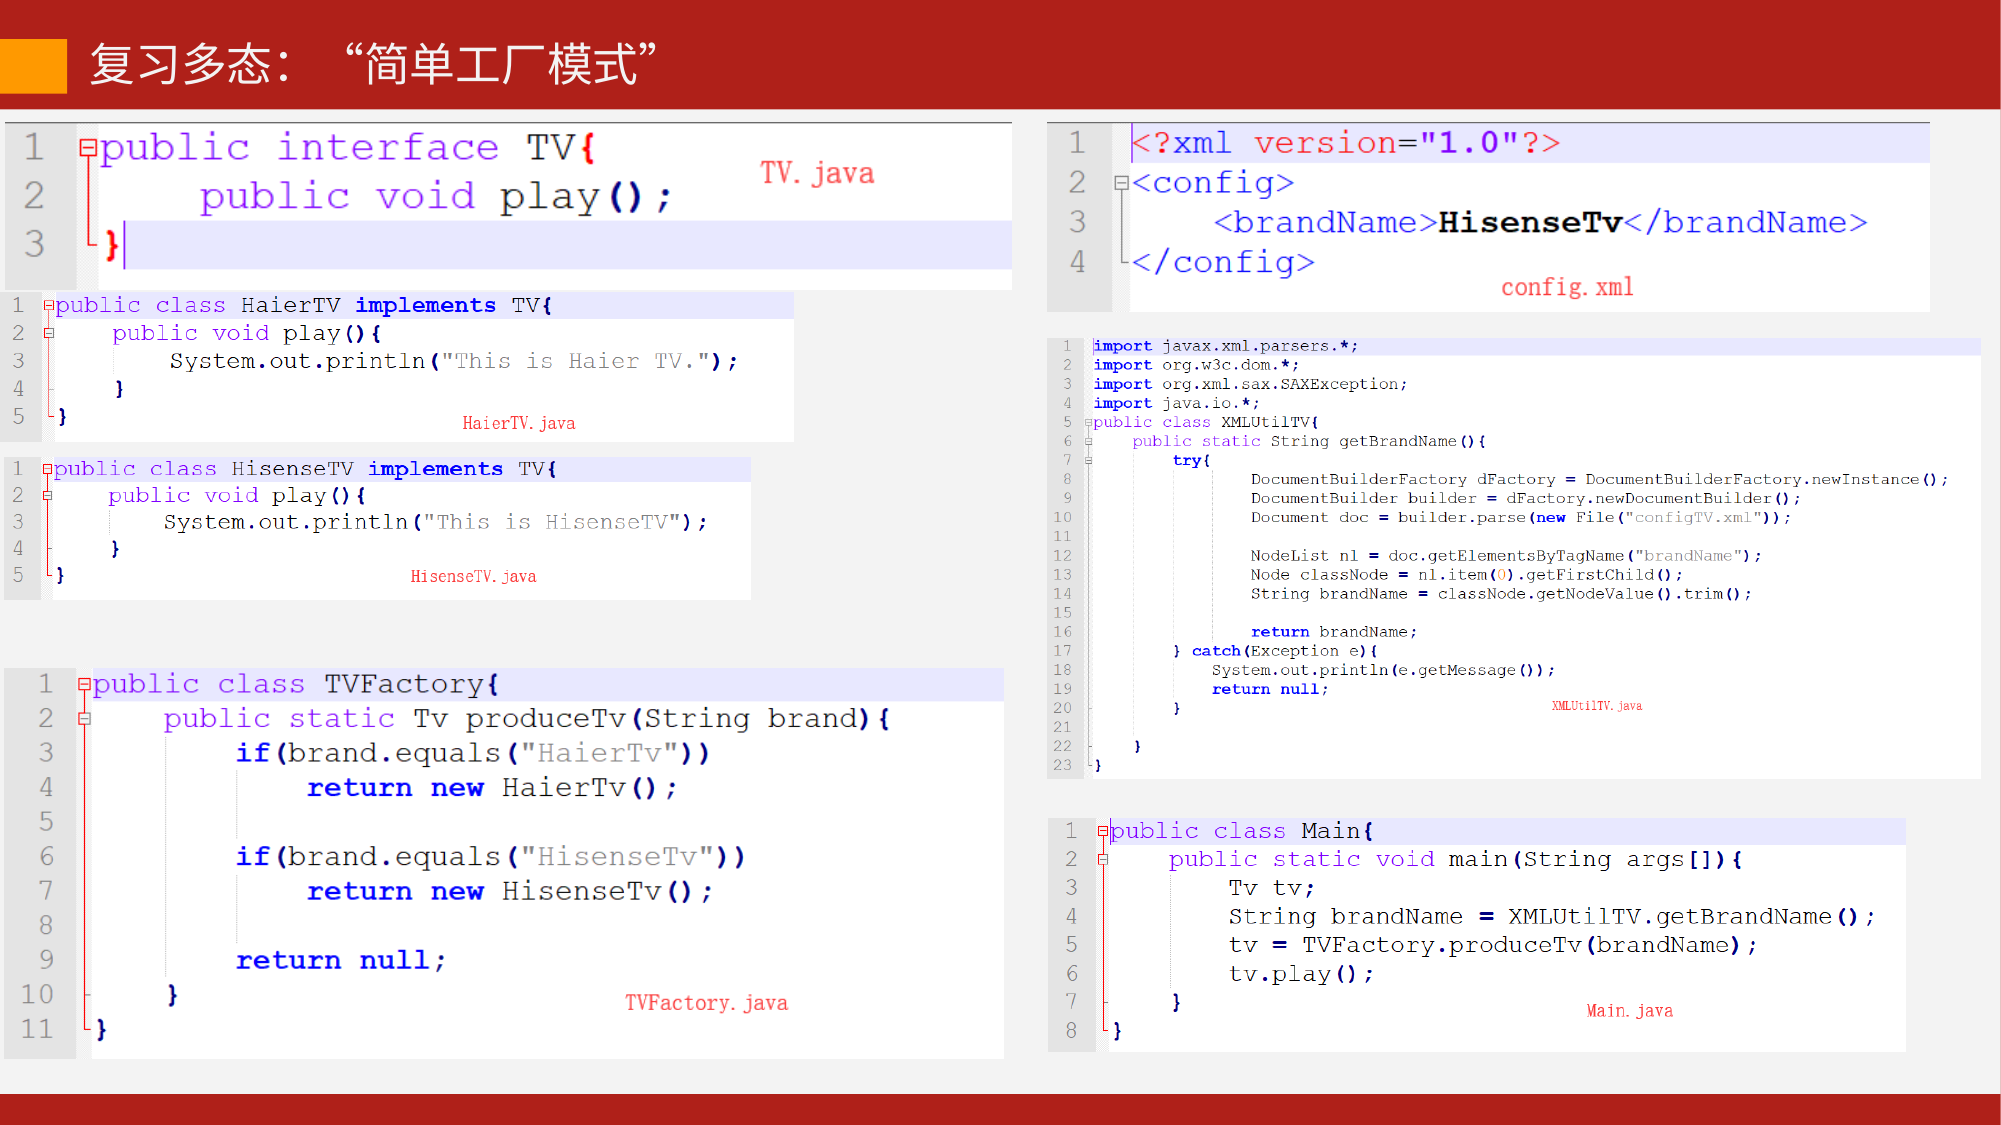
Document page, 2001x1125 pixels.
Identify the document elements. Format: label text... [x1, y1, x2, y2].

text_box 复习多态：“简单工厂模式” [75, 28, 700, 99]
picture [4, 457, 751, 600]
picture [5, 122, 1013, 290]
text_box [0, 109, 2001, 1094]
text_box [0, 39, 68, 94]
picture [0, 292, 794, 442]
picture [1047, 817, 1906, 1053]
picture [4, 668, 1004, 1059]
picture [1047, 122, 1930, 312]
picture [1047, 337, 1982, 779]
